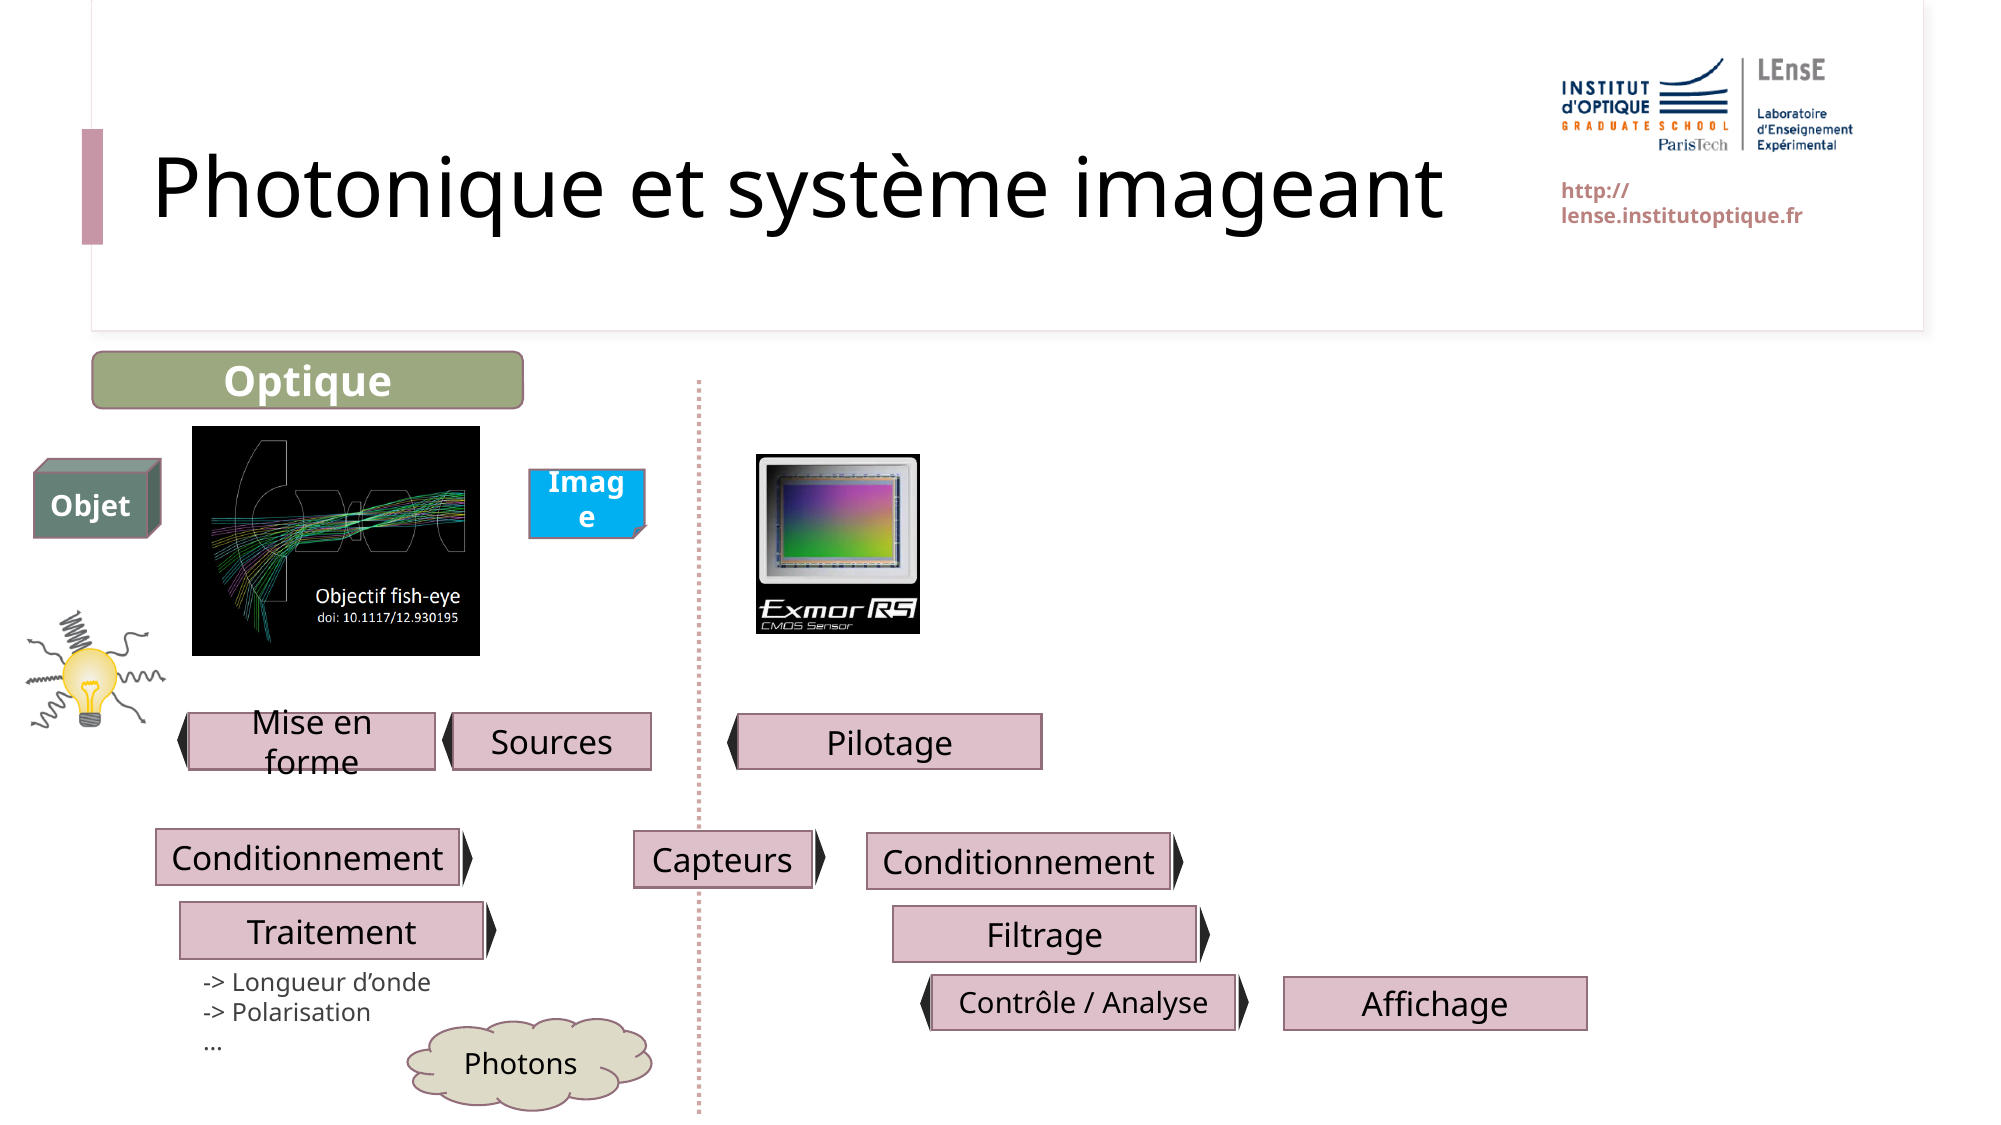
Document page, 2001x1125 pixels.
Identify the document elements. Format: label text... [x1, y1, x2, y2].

text_box Capteurs [633, 830, 698, 889]
picture [1532, 27, 1882, 171]
picture [192, 426, 480, 656]
text_box [176, 711, 189, 769]
text_box [725, 713, 739, 772]
text_box Mise en forme [188, 712, 436, 771]
text_box -> Longueur d’onde -> Polarisation … [188, 958, 485, 1064]
text_box Photonique et système imageant [136, 94, 1805, 288]
text_box Stockage [39, 460, 157, 471]
text_box Affichage [1283, 976, 1588, 1031]
text_box Filtrage [892, 905, 1197, 963]
text_box Conditionnement [866, 832, 1171, 890]
text_box [919, 974, 932, 1033]
text_box Pilotage [737, 713, 1043, 770]
text_box [485, 901, 498, 959]
text_box Image [528, 468, 648, 540]
text_box [1172, 833, 1185, 891]
text_box Capteurs [700, 830, 813, 889]
text_box Contrôle / Analyse [931, 974, 1236, 1031]
text_box Conditionnement [155, 828, 460, 886]
picture [756, 454, 920, 634]
text_box Traitement [179, 901, 484, 960]
text_box Photons [406, 1018, 653, 1112]
text_box http://lense.institutoptique.fr [1546, 171, 1872, 236]
text_box [440, 711, 454, 769]
text_box Sources [452, 712, 652, 771]
text_box [814, 828, 827, 886]
text_box [461, 829, 474, 888]
text_box [1237, 973, 1250, 1031]
picture [16, 606, 176, 743]
text_box [1198, 906, 1212, 964]
text_box Optique [91, 350, 525, 410]
text_box Objet [33, 457, 162, 539]
